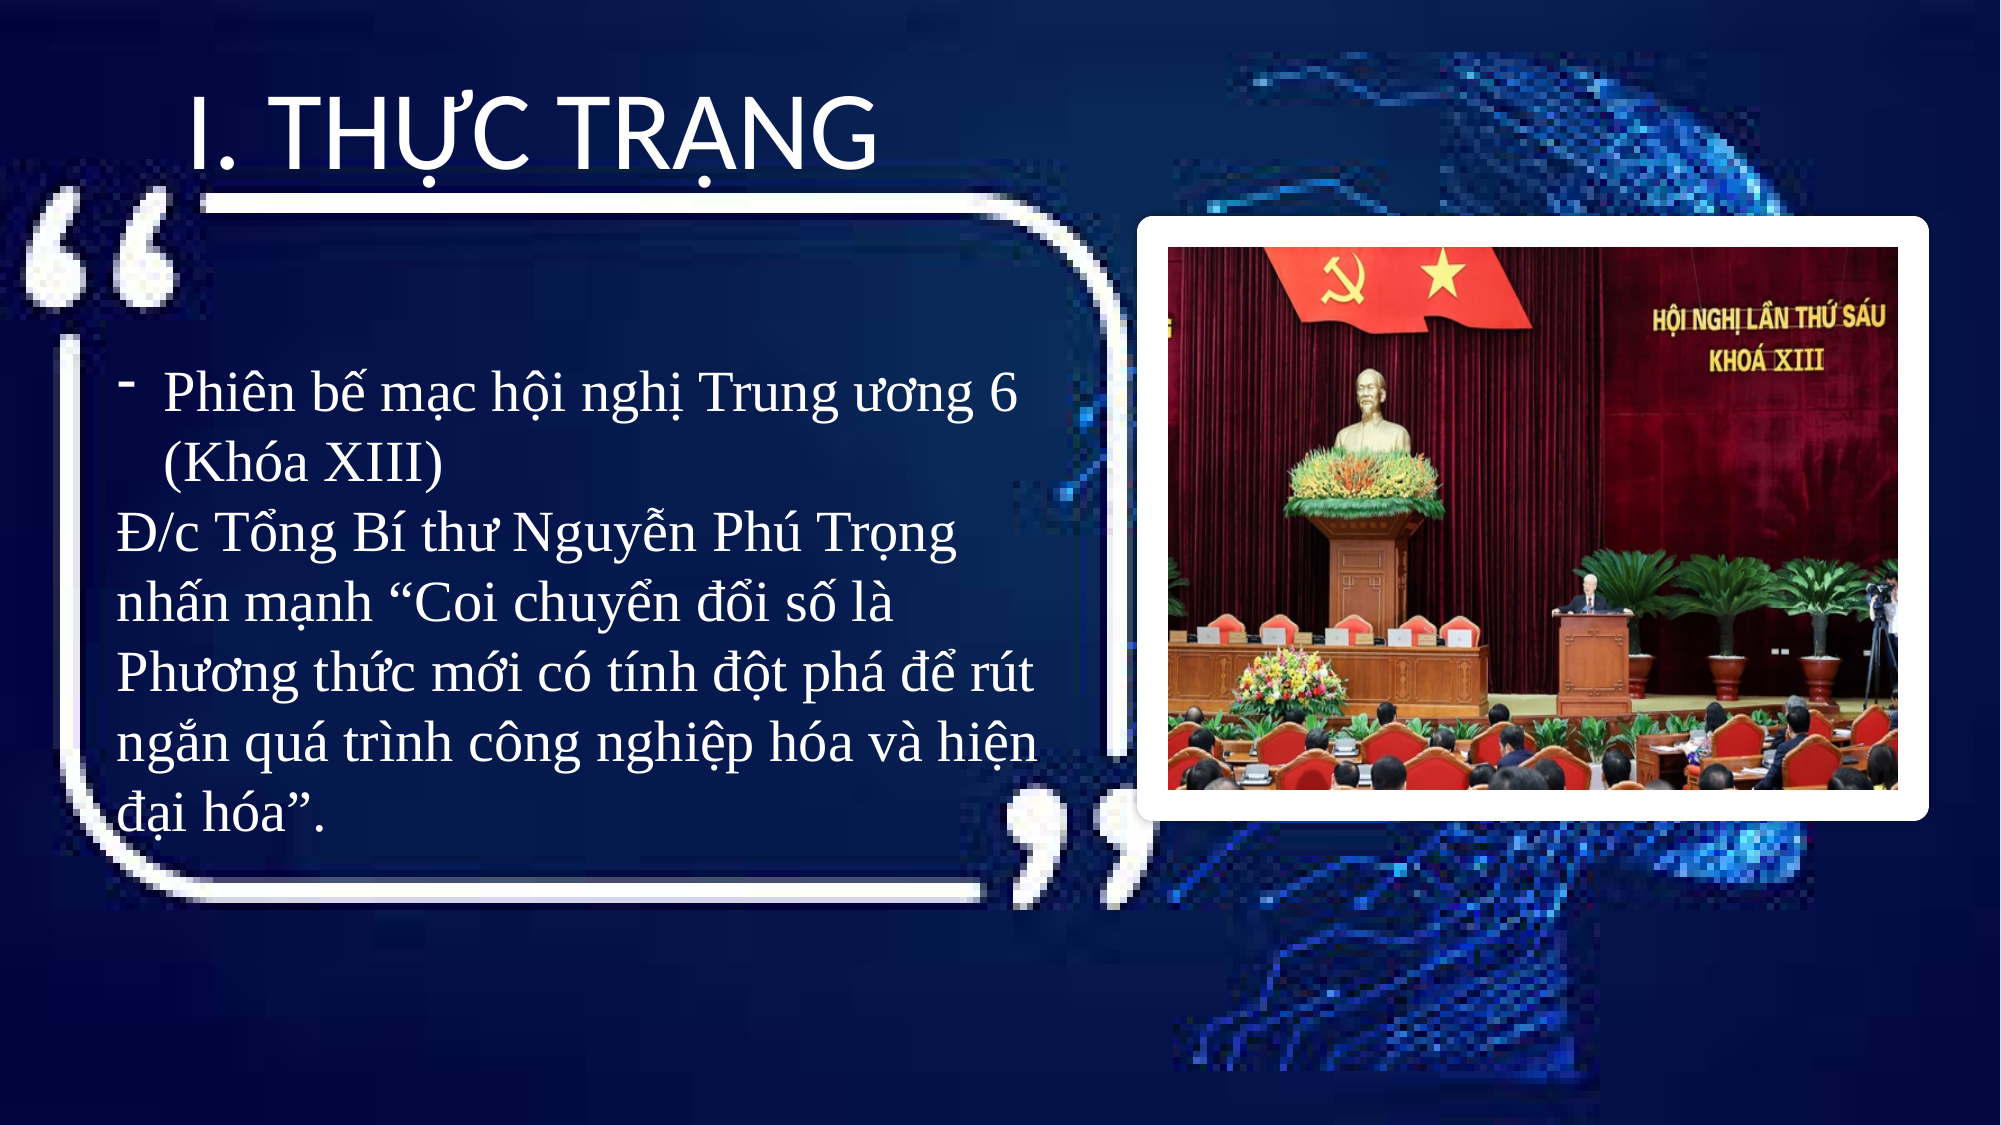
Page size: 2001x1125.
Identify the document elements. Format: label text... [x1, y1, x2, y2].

text_box Phiên bế mạc hội nghị Trung ương 6 (Khóa XIII) Đ/c Tổng Bí thư Nguyễn Phú Trọng nhấn mạnh “Coi chuyển đổi số là Phương thức mới có tính đột phá để rút ngắn quá trình công nghiệp hóa và hiện đại hóa”. [102, 345, 1086, 850]
picture [0, 0, 2001, 1125]
text_box I. THỰC TRẠNG [170, 49, 897, 200]
